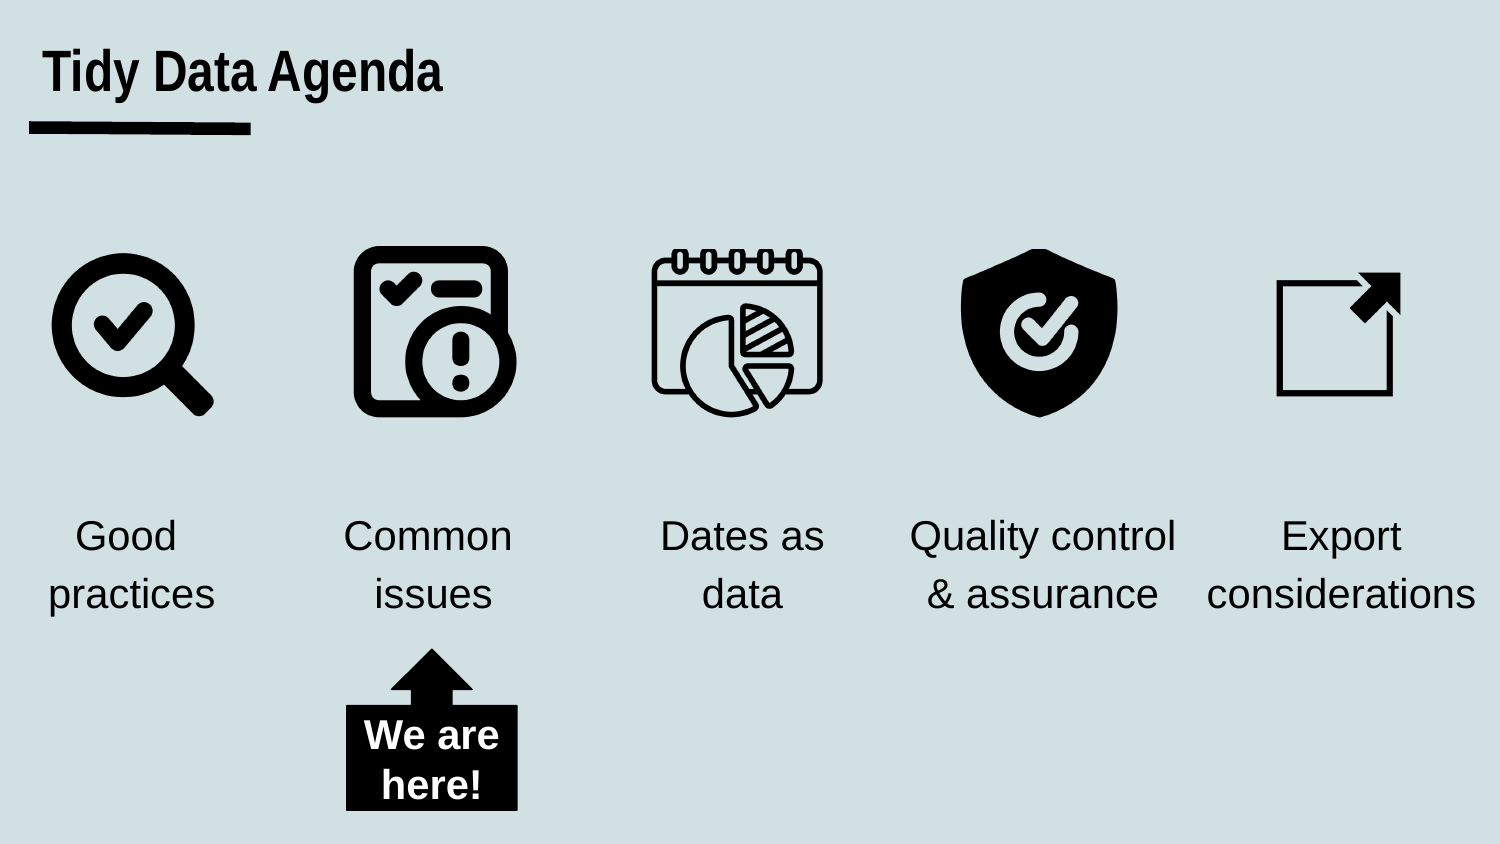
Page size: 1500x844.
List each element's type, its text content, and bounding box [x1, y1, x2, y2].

text_box We are here! [346, 676, 517, 811]
title Tidy Data Agenda [27, 18, 1449, 167]
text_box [275, 233, 593, 669]
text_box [884, 249, 1180, 844]
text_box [583, 249, 882, 669]
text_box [1182, 249, 1500, 844]
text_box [0, 249, 265, 669]
